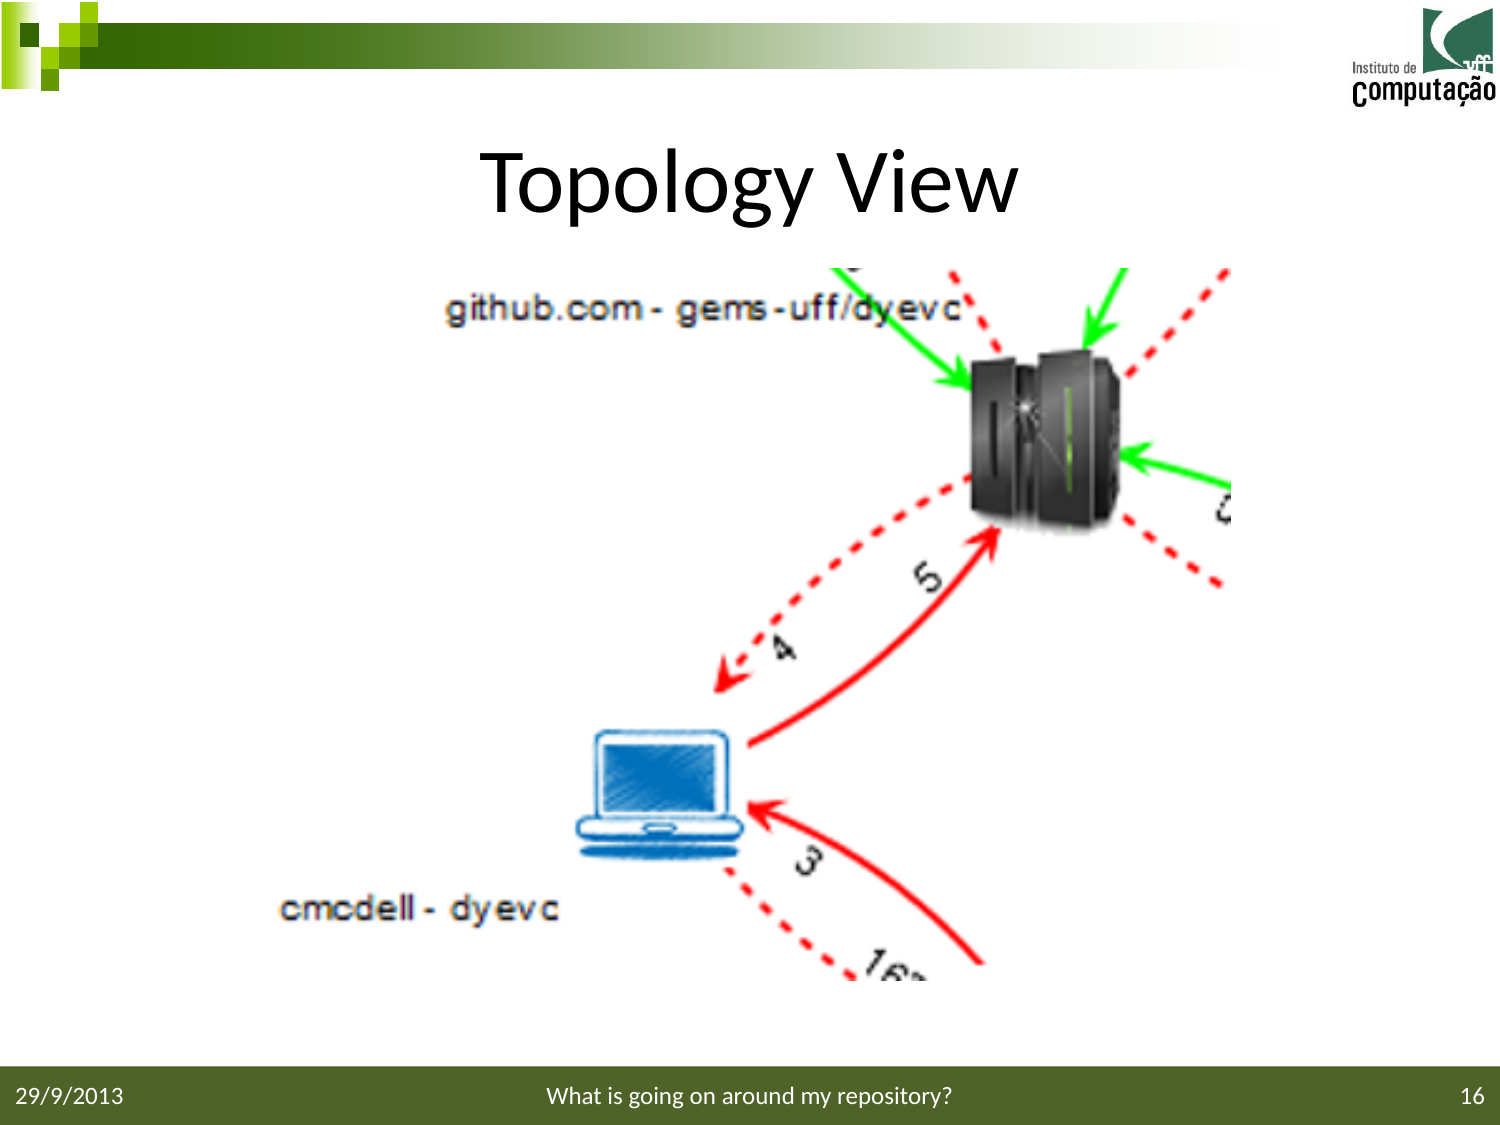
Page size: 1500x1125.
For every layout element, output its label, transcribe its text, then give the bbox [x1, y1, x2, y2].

picture [224, 268, 1231, 981]
title Topology View [23, 82, 1477, 270]
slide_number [0, 1065, 350, 1125]
footer What is going on around my repository? [412, 1065, 1088, 1125]
slide_number 16 [1149, 1065, 1500, 1125]
